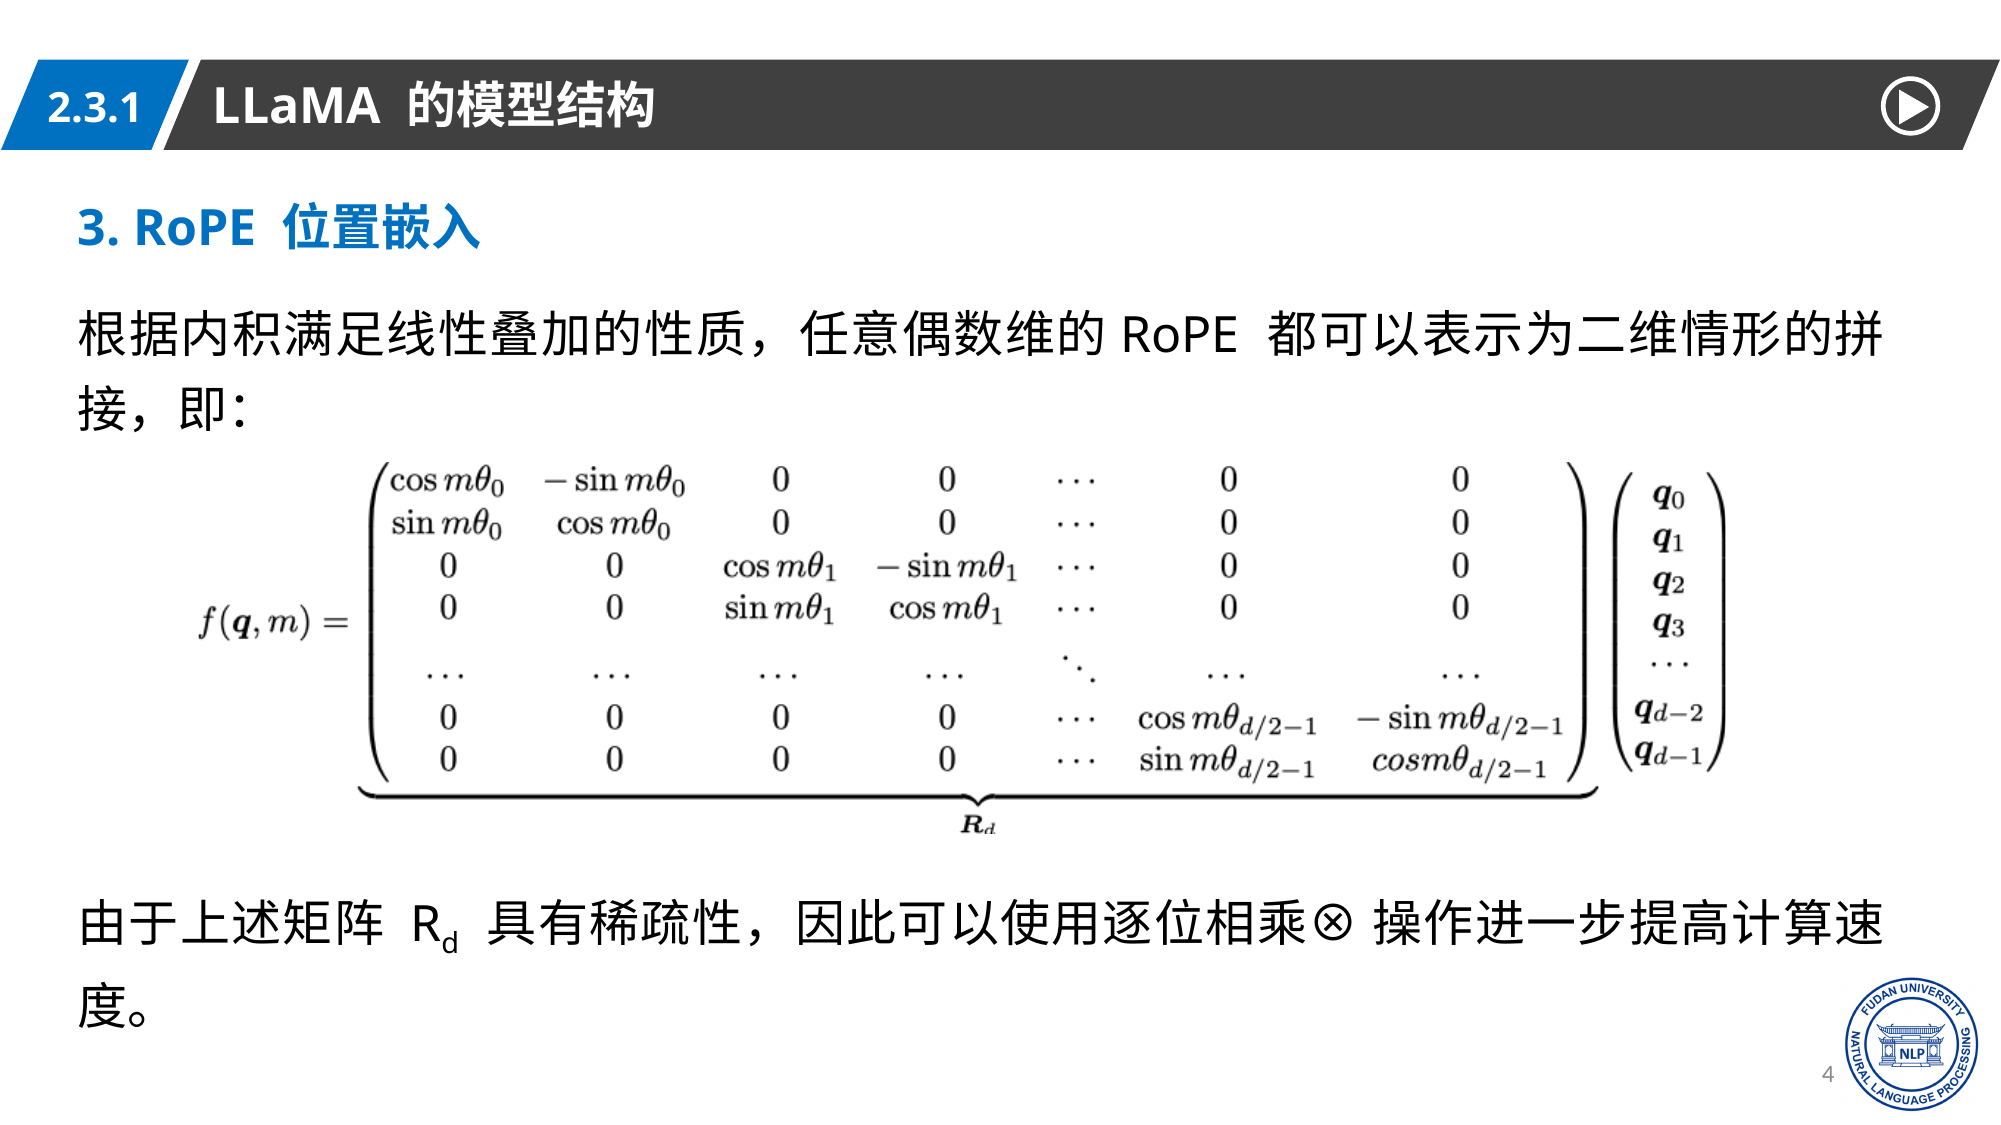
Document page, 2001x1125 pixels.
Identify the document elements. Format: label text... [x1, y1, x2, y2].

picture [198, 462, 1726, 834]
text_box [1, 89, 157, 150]
text_box 由于上述矩阵 Rd 具有稀疏性，因此可以使用逐位相乘⊗ 操作进一步提高计算速度。 [62, 866, 1900, 1042]
text_box 3. RoPE 位置嵌入 [62, 173, 1900, 263]
text_box 根据内积满足线性叠加的性质，任意偶数维的RoPE 都可以表示为二维情形的拼接，即： [62, 280, 1900, 445]
text_box [32, 59, 189, 120]
text_box 2.3.1 [26, 73, 164, 138]
slide_number 47 [1412, 1042, 1863, 1103]
text_box [163, 59, 2000, 150]
picture [1834, 972, 1985, 1117]
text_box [1883, 78, 1939, 134]
text_box LLaMA 的模型结构 [198, 66, 672, 142]
